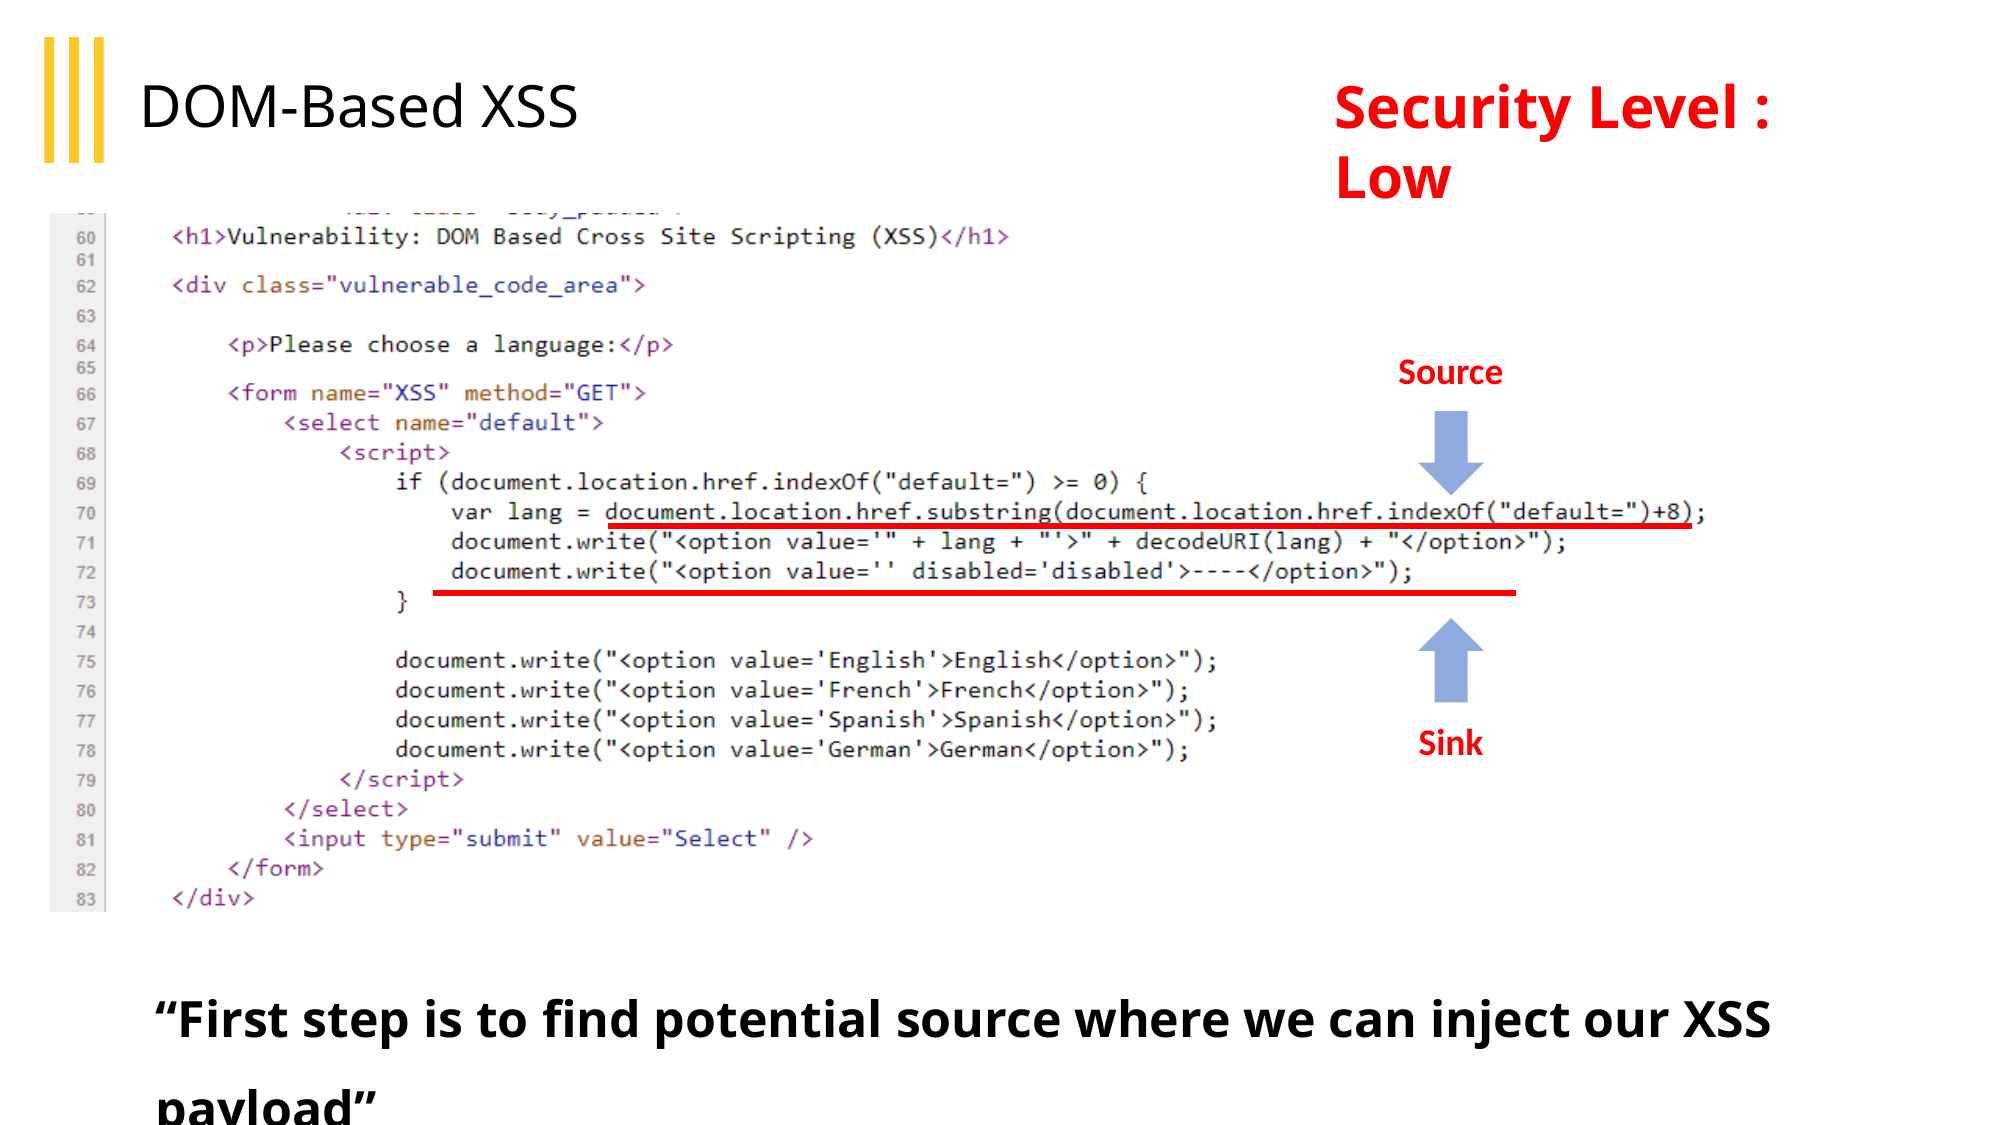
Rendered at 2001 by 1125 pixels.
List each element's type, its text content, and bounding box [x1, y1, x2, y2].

picture [50, 213, 1950, 912]
text_box DOM-Based XSS [124, 54, 880, 155]
text_box Security Level : Low [1319, 55, 1882, 213]
text_box “First step is to find potential source where we can inject our XSS payload” [140, 950, 1882, 1125]
